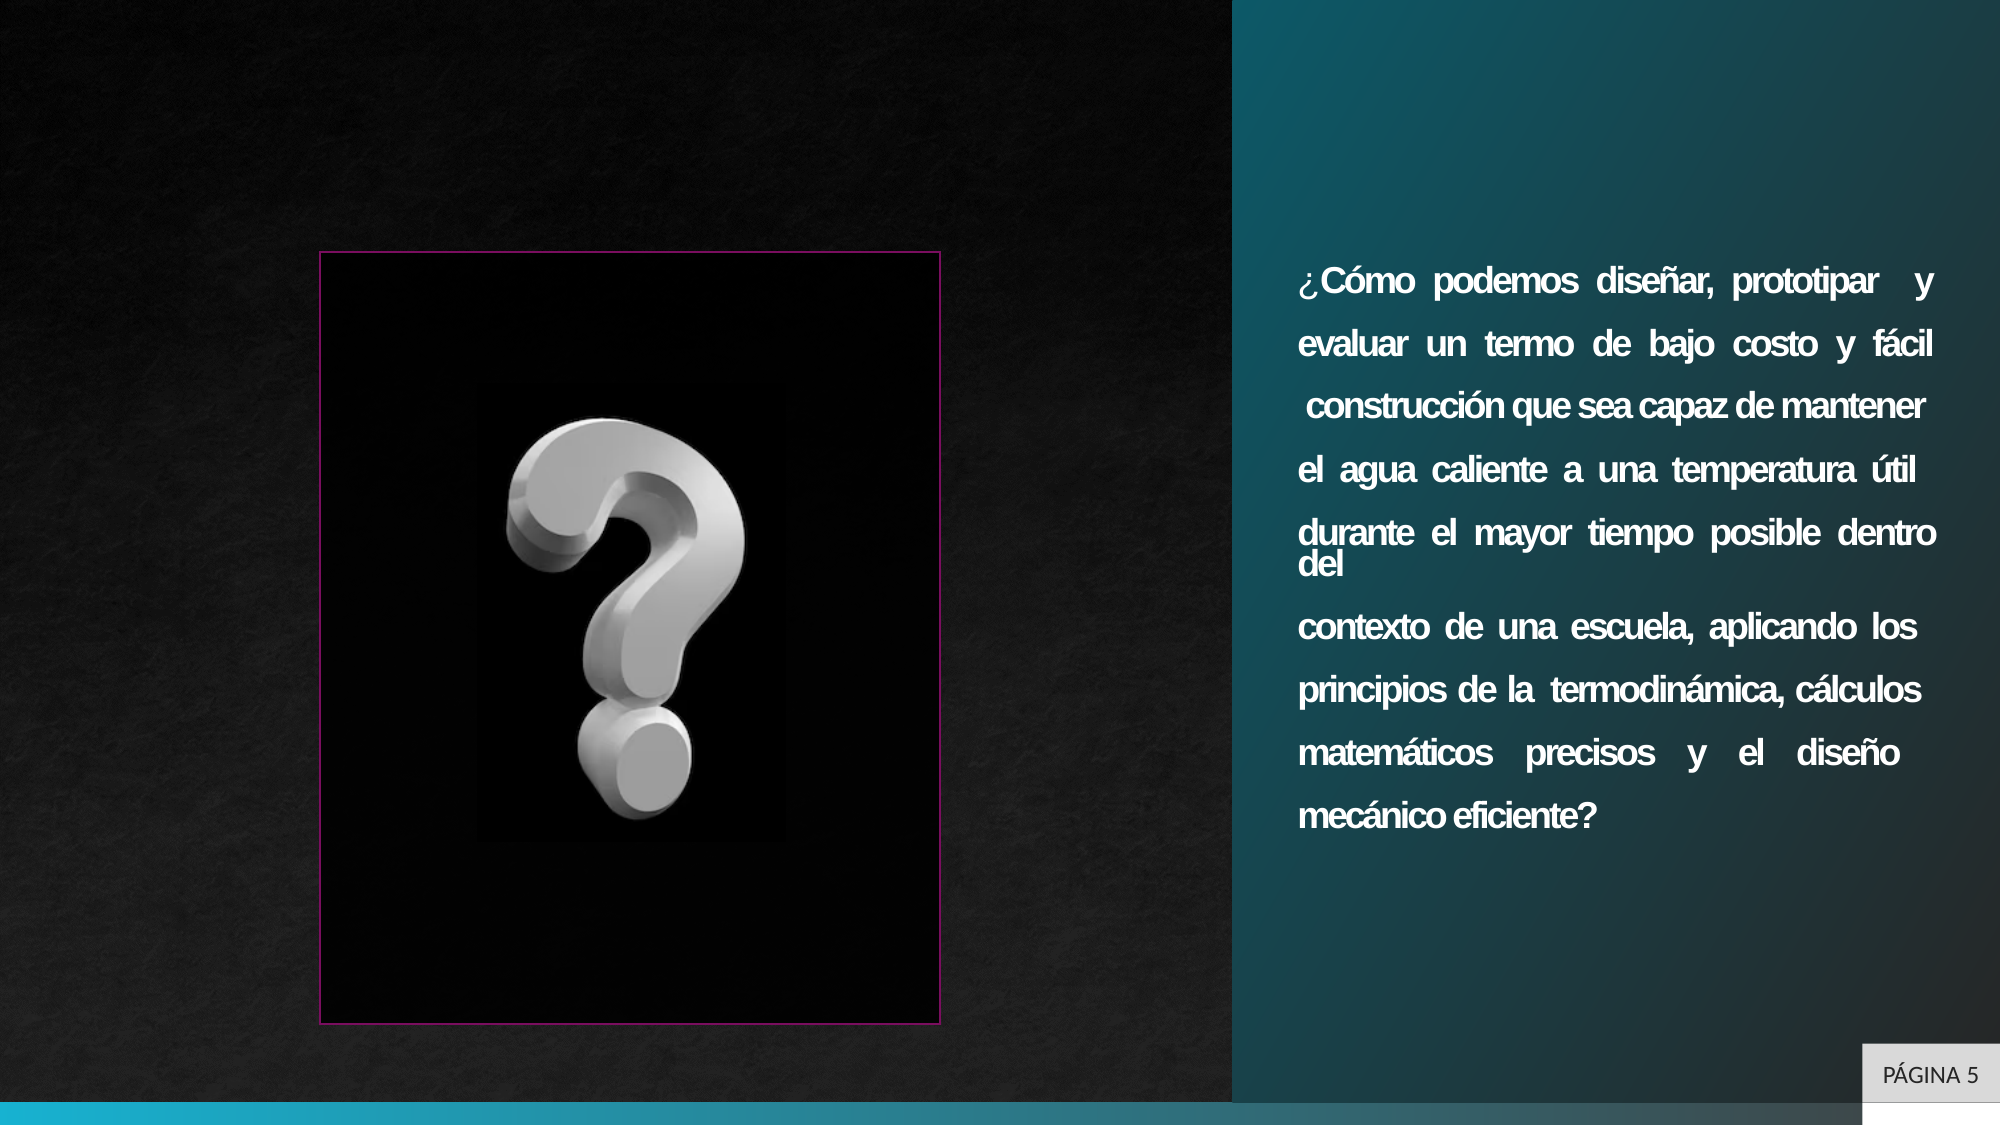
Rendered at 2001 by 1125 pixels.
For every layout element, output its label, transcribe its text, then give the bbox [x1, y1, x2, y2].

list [137, 59, 1148, 1042]
title ¿Cómo podemos diseñar, prototipar y evaluar un termo de bajo costo y fácil construcción que sea capaz de mantener el agua caliente a una temperatura útil durante el mayor tiempo posible dentro del contexto de una escuela, aplicando los principios de la termodinámica, cálculos matemáticos precisos y el diseño mecánico eficiente? [1232, 0, 2000, 1103]
slide_number PÁGINA 5 [1862, 1043, 2000, 1103]
picture [0, 0, 1232, 1103]
